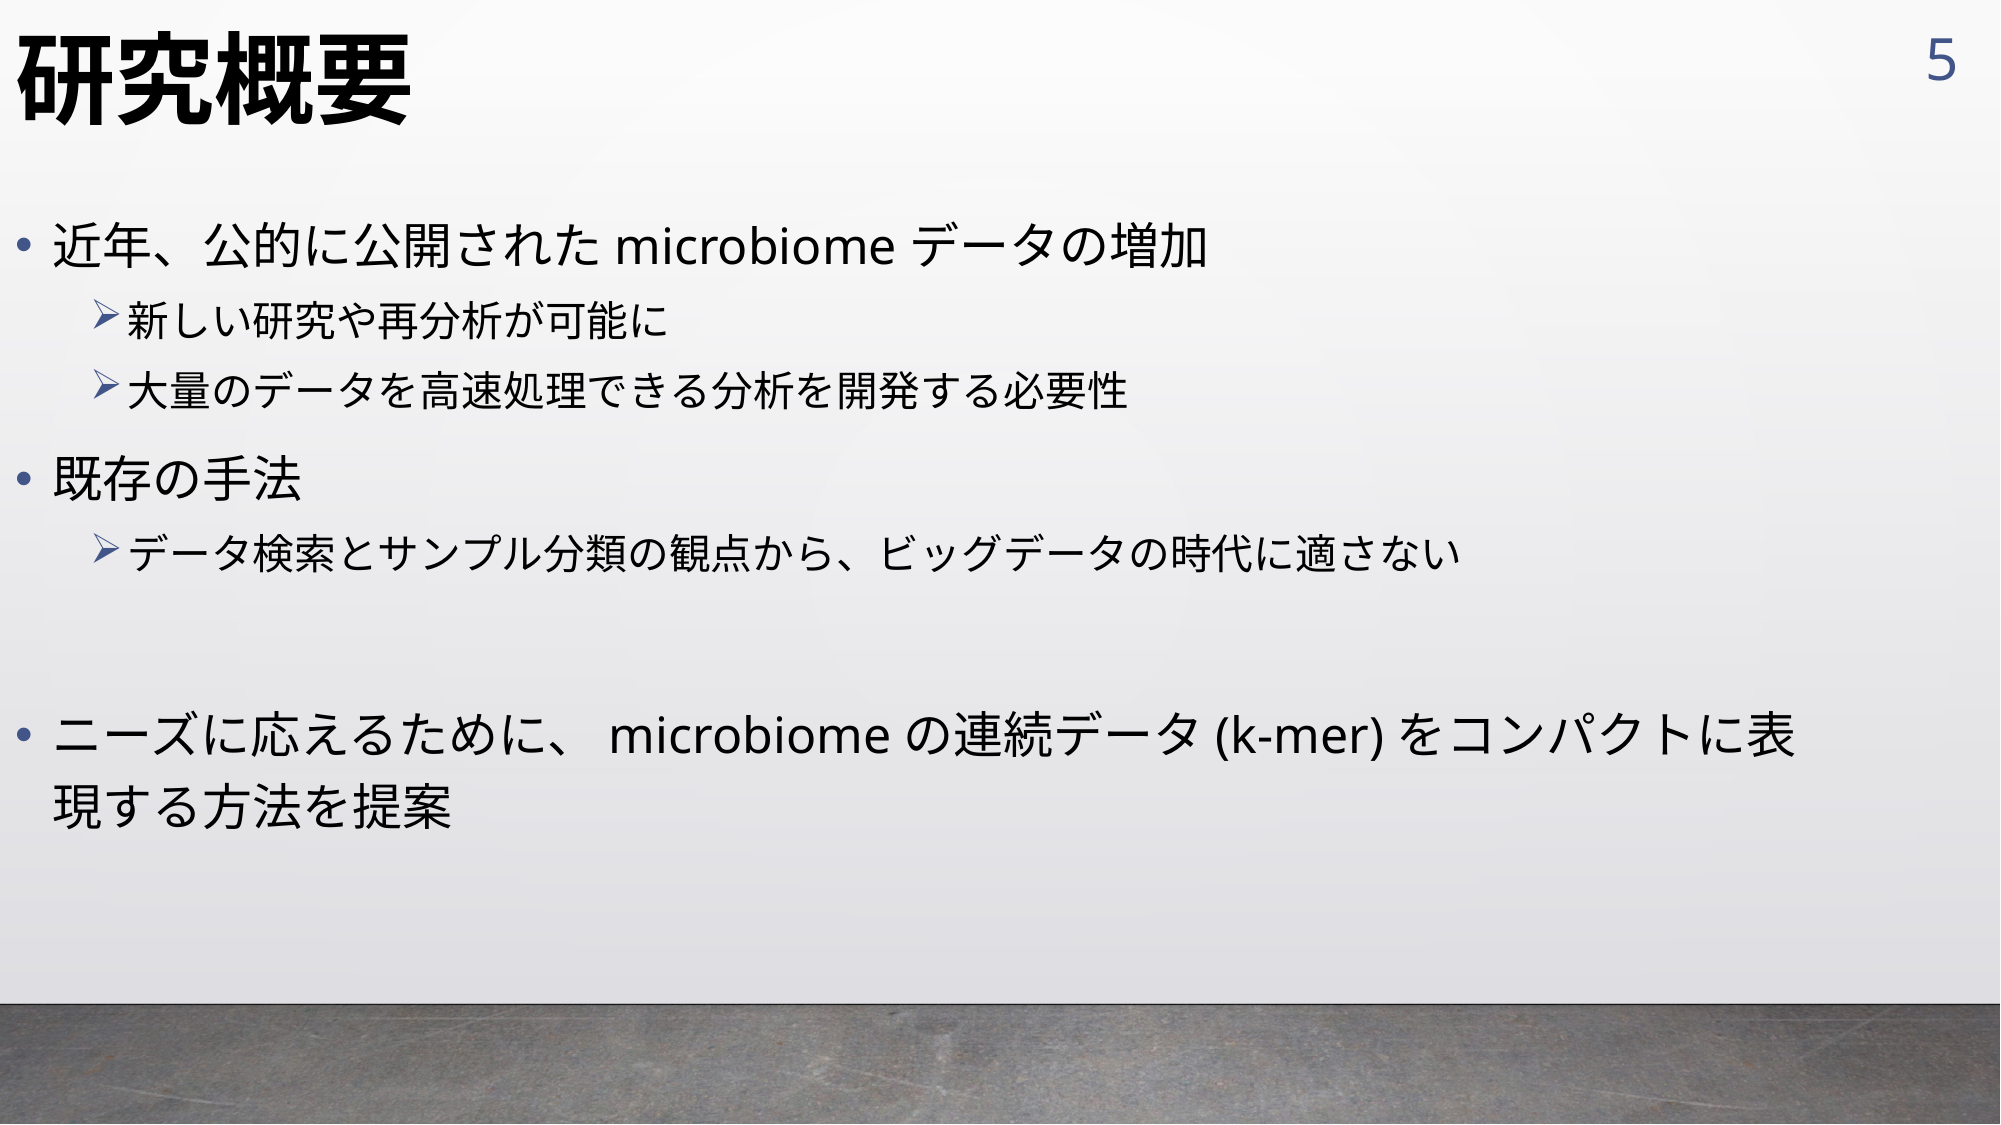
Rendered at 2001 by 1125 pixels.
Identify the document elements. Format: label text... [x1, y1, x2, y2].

slide_number 5 [1840, 15, 1974, 98]
picture [0, 1004, 2000, 1124]
title 研究概要 [0, 22, 1815, 194]
list 近年、公的に公開されたmicrobiomeデータの増加 新しい研究や再分析が可能に 大量のデータを高速処理できる分析を開発する必要性 既存の手法 データ検索とサンプル分類の観点から、ビッグデータの時代に適さない ニーズに応えるために、microbiomeの連続データ(k-mer)をコンパクトに表現する方法を提案 [0, 194, 1815, 1005]
